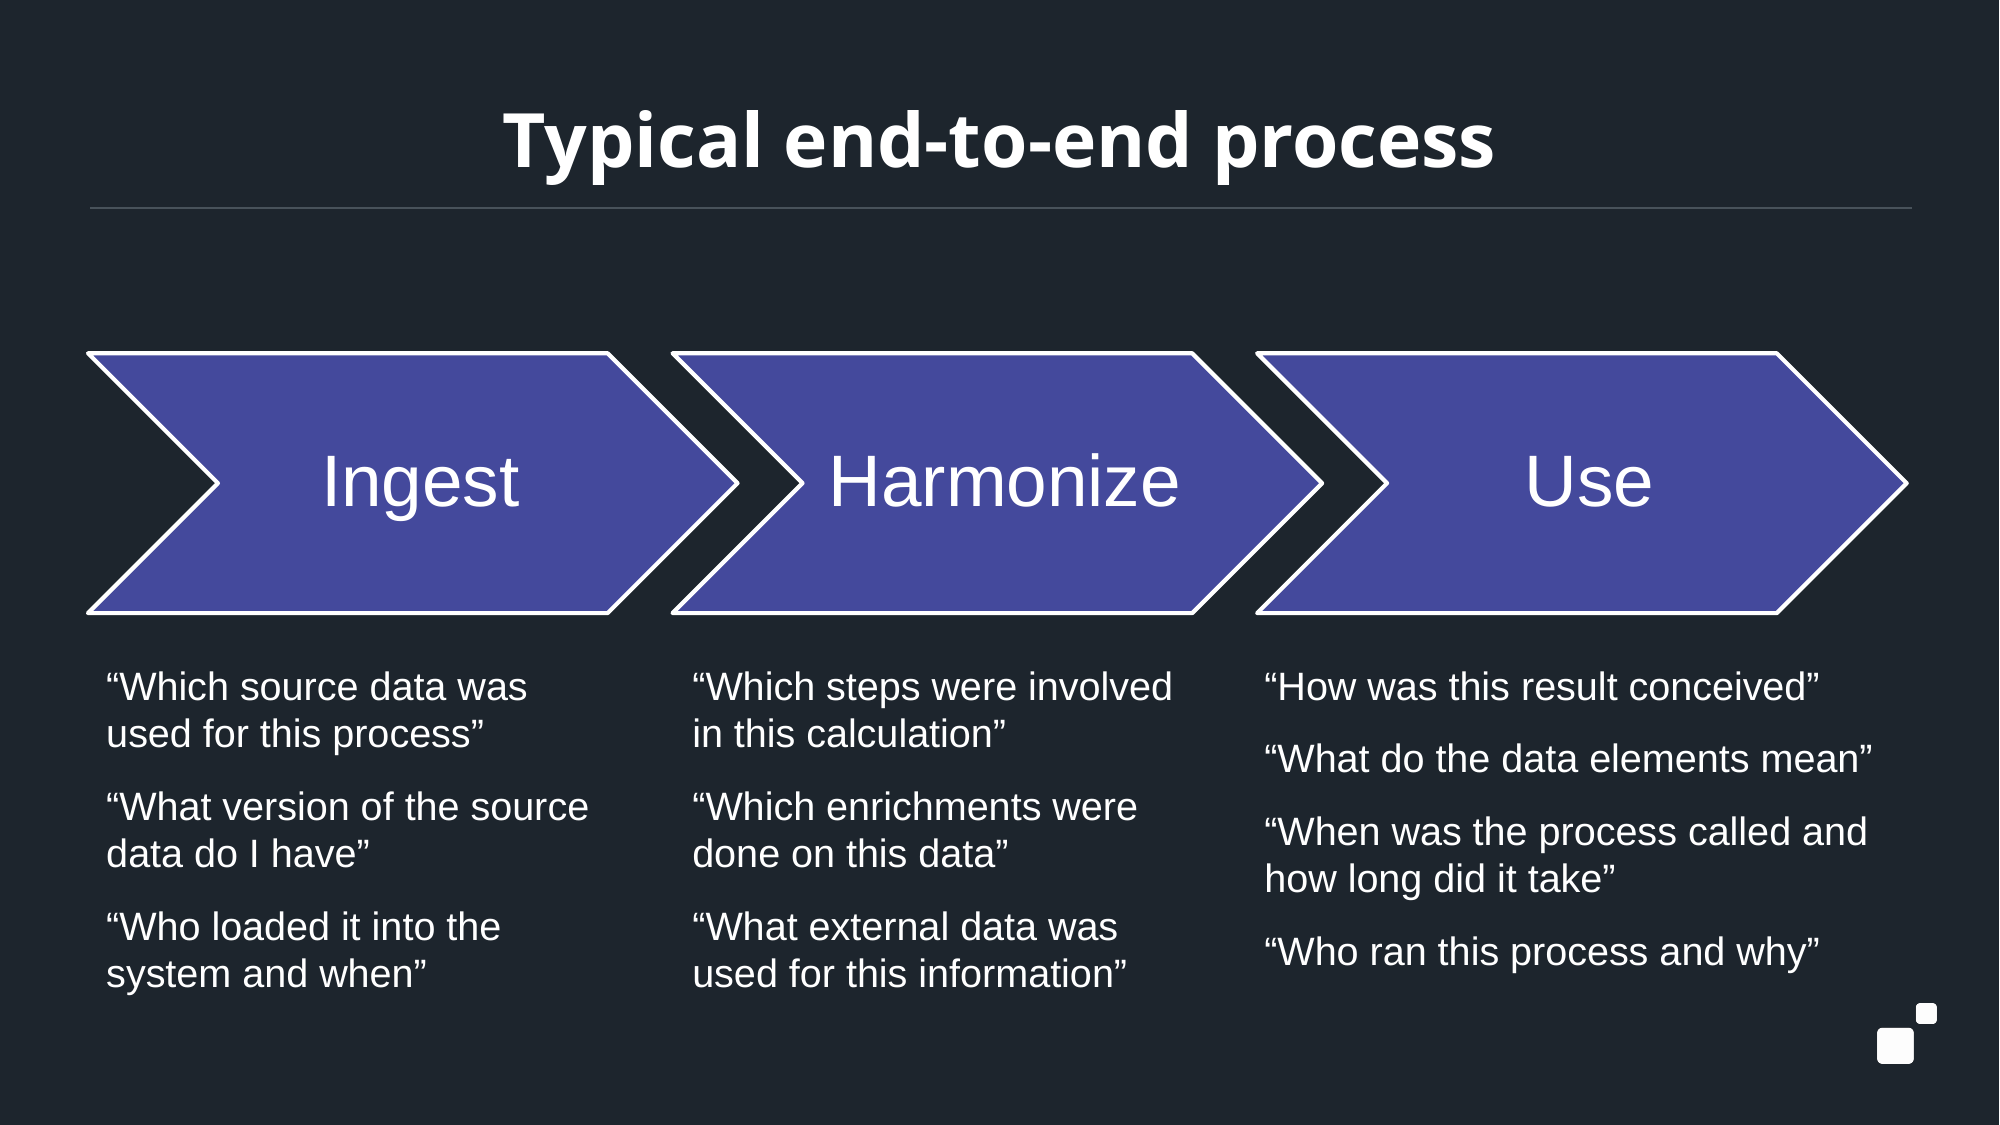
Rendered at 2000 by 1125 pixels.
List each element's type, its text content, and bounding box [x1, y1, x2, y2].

text_box “Which source data was used for this process” “What version of the source data do I have” “Who loaded it into the system and when” [87, 699, 617, 950]
text_box “Which steps were involved in this calculation” “Which enrichments were done on this data” “What external data was used for this information” [673, 699, 1203, 950]
title Typical end-to-end process [90, 98, 1910, 195]
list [86, 282, 1908, 684]
picture [1877, 1003, 1937, 1064]
text_box “How was this result conceived” “What do the data elements mean” “When was the process called and how long did it take” “Who ran this process and why” [1245, 699, 1907, 950]
